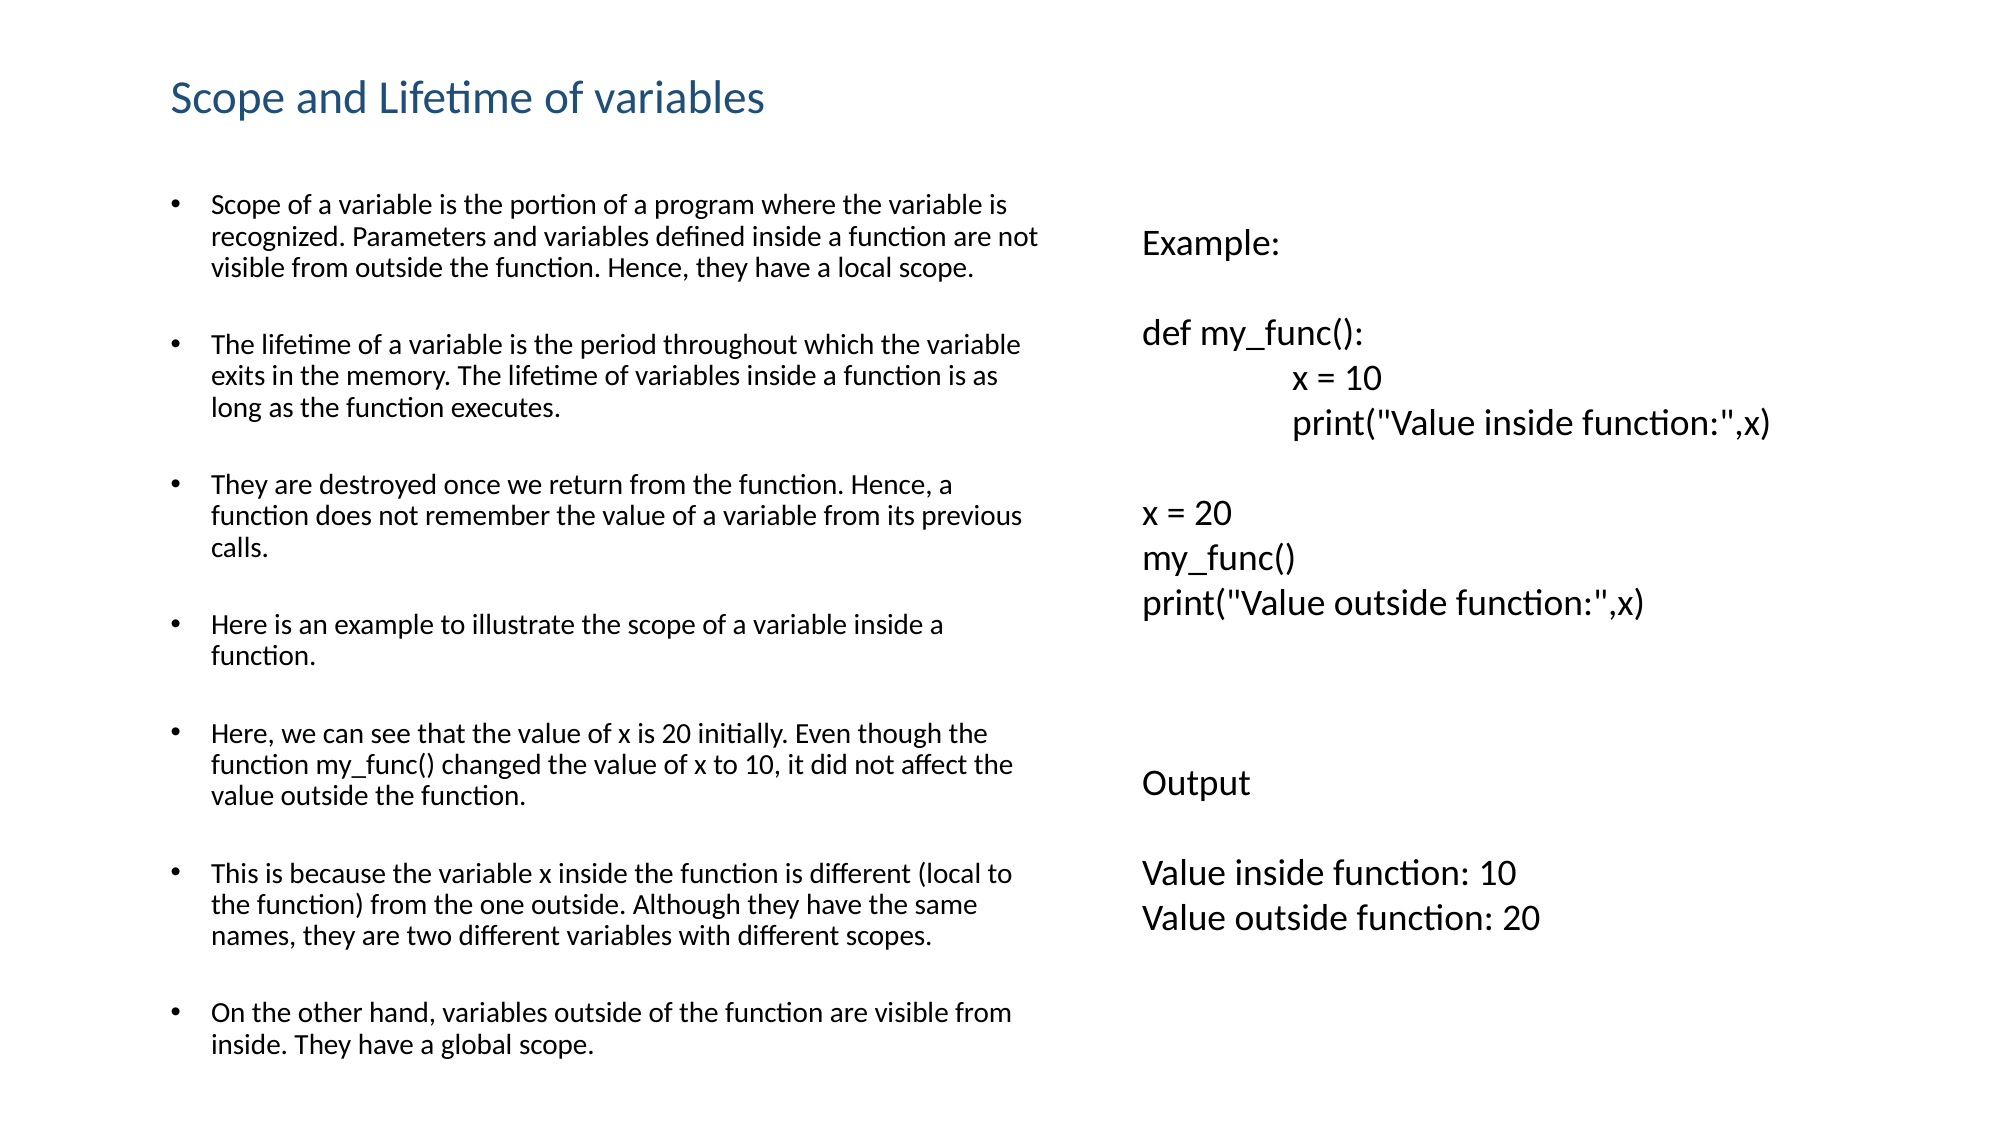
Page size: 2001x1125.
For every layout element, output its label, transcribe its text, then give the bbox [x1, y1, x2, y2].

list Scope and Lifetime of variables Scope of a variable is the portion of a program where the variable is recognized. Parameters and variables defined inside a function are not visible from outside the function. Hence, they have a local scope. The lifetime of a variable is the period throughout which the variable exits in the memory. The lifetime of variables inside a function is as long as the function executes. They are destroyed once we return from the function. Hence, a function does not remember the value of a variable from its previous calls. Here is an example to illustrate the scope of a variable inside a function. Here, we can see that the value of x is 20 initially. Even though the function my_func() changed the value of x to 10, it did not affect the value outside the function. This is because the variable x inside the function is different (local to the function) from the one outside. Although they have the same names, they are two different variables with different scopes. On the other hand, variables outside of the function are visible from inside. They have a global scope. [155, 65, 1062, 1098]
text_box Example: def my_func(): x = 10 print("Value inside function:",x) x = 20 my_func() print("Value outside function:",x) Output Value inside function: 10 Value outside function: 20 [1127, 210, 1975, 946]
